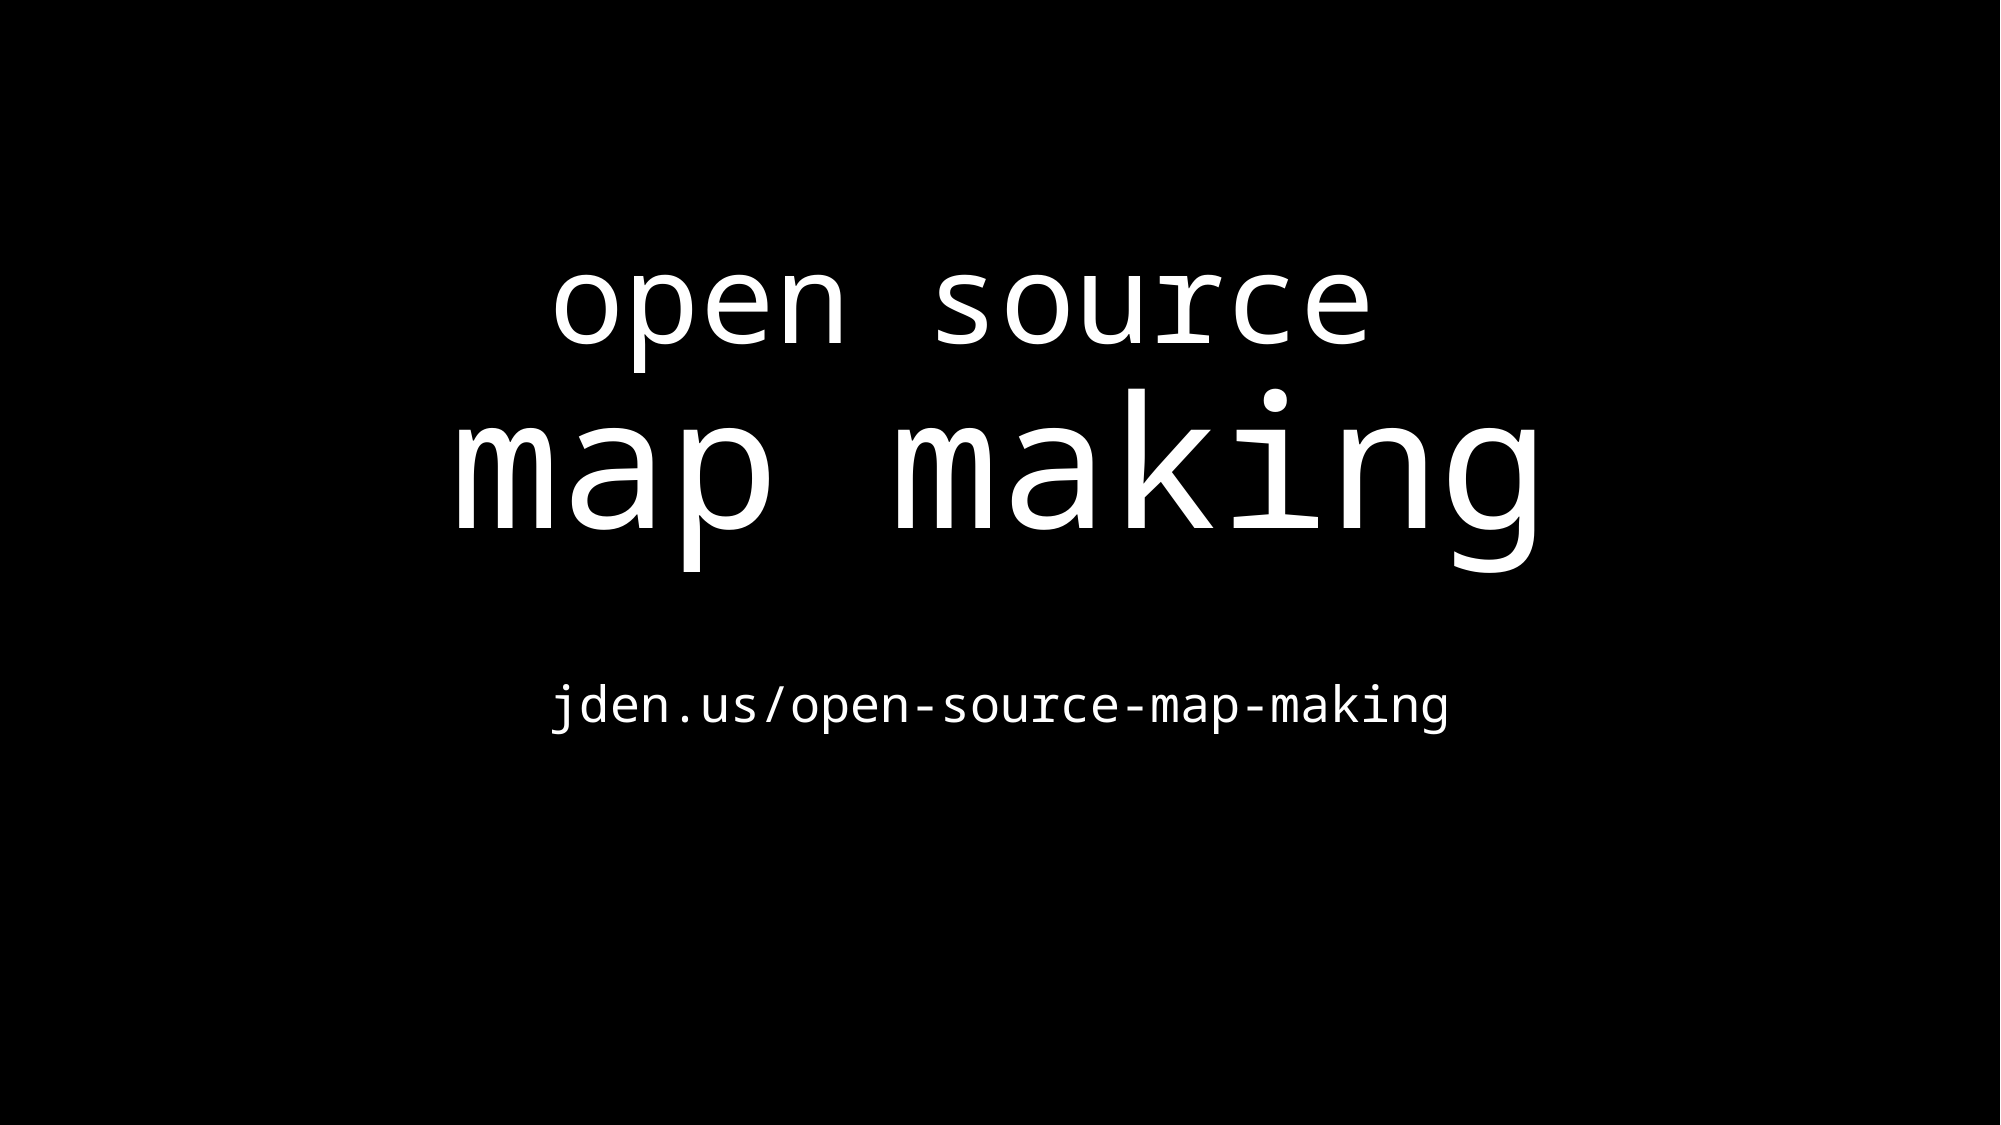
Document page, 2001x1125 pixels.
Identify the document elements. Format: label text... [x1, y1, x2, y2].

subtitle jden.us/open-source-map-making [249, 590, 1750, 863]
title open source map making [249, 184, 1750, 576]
